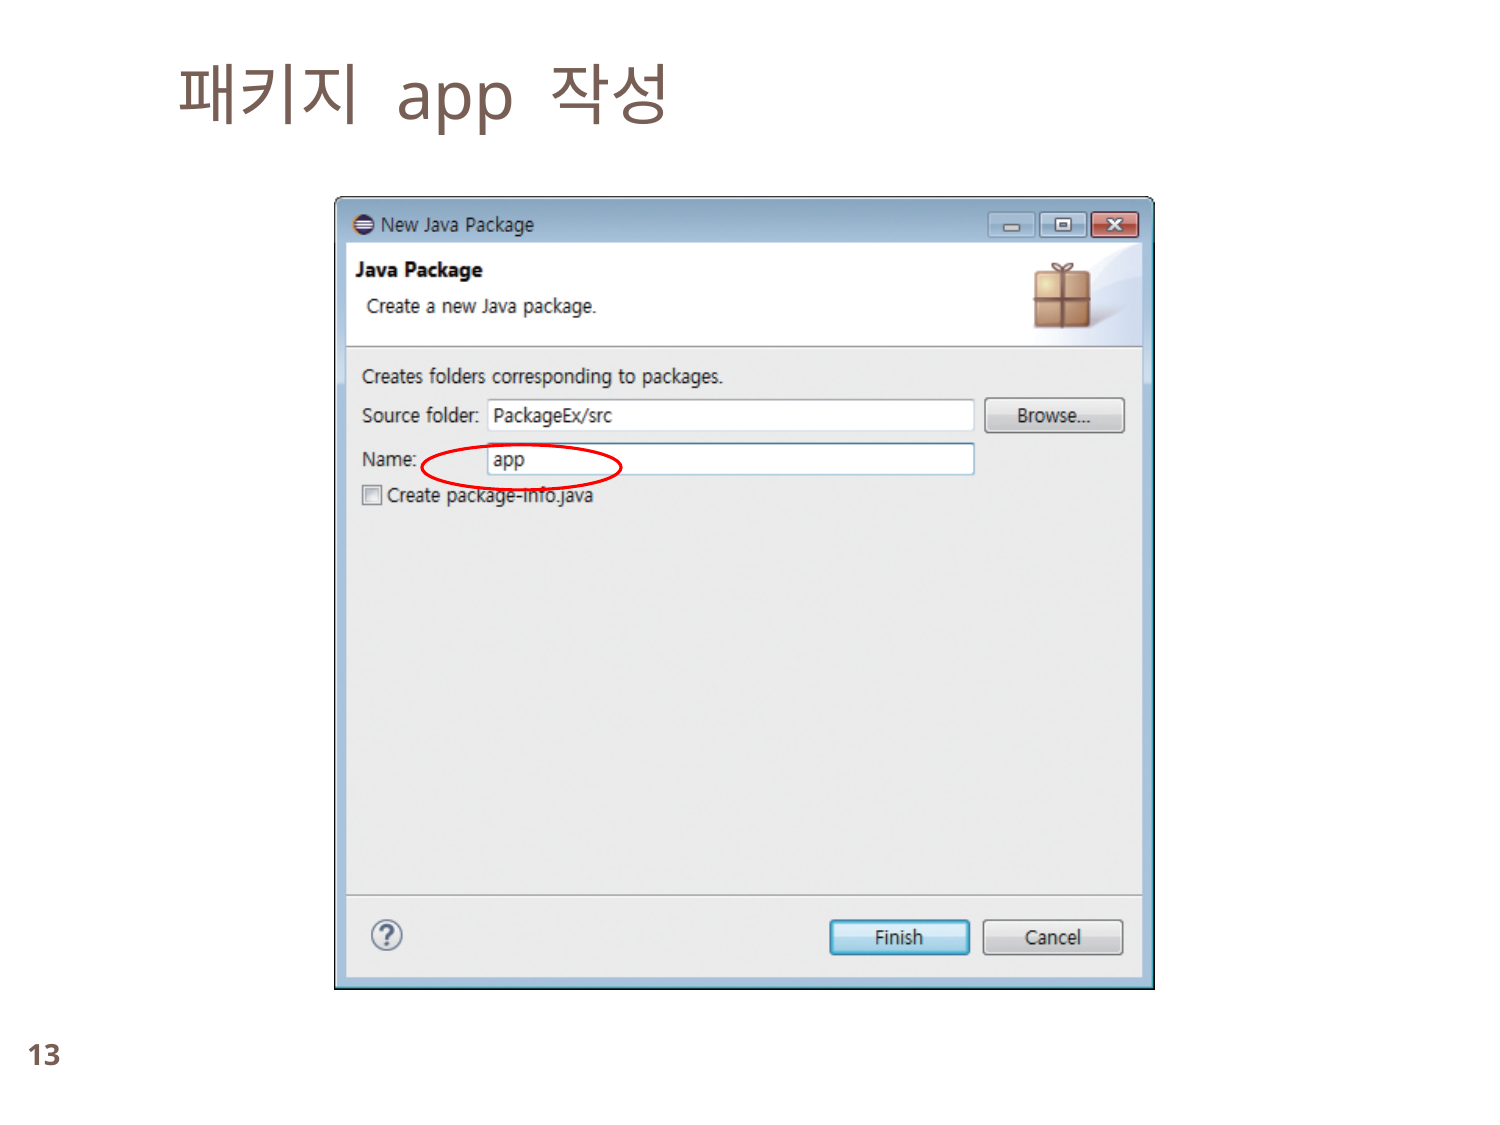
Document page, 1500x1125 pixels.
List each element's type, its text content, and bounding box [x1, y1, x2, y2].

text_box [0, 0, 1500, 75]
slide_number 13 [0, 1025, 88, 1088]
picture [333, 195, 1155, 991]
title 패키지 app 작성 [162, 75, 1500, 149]
